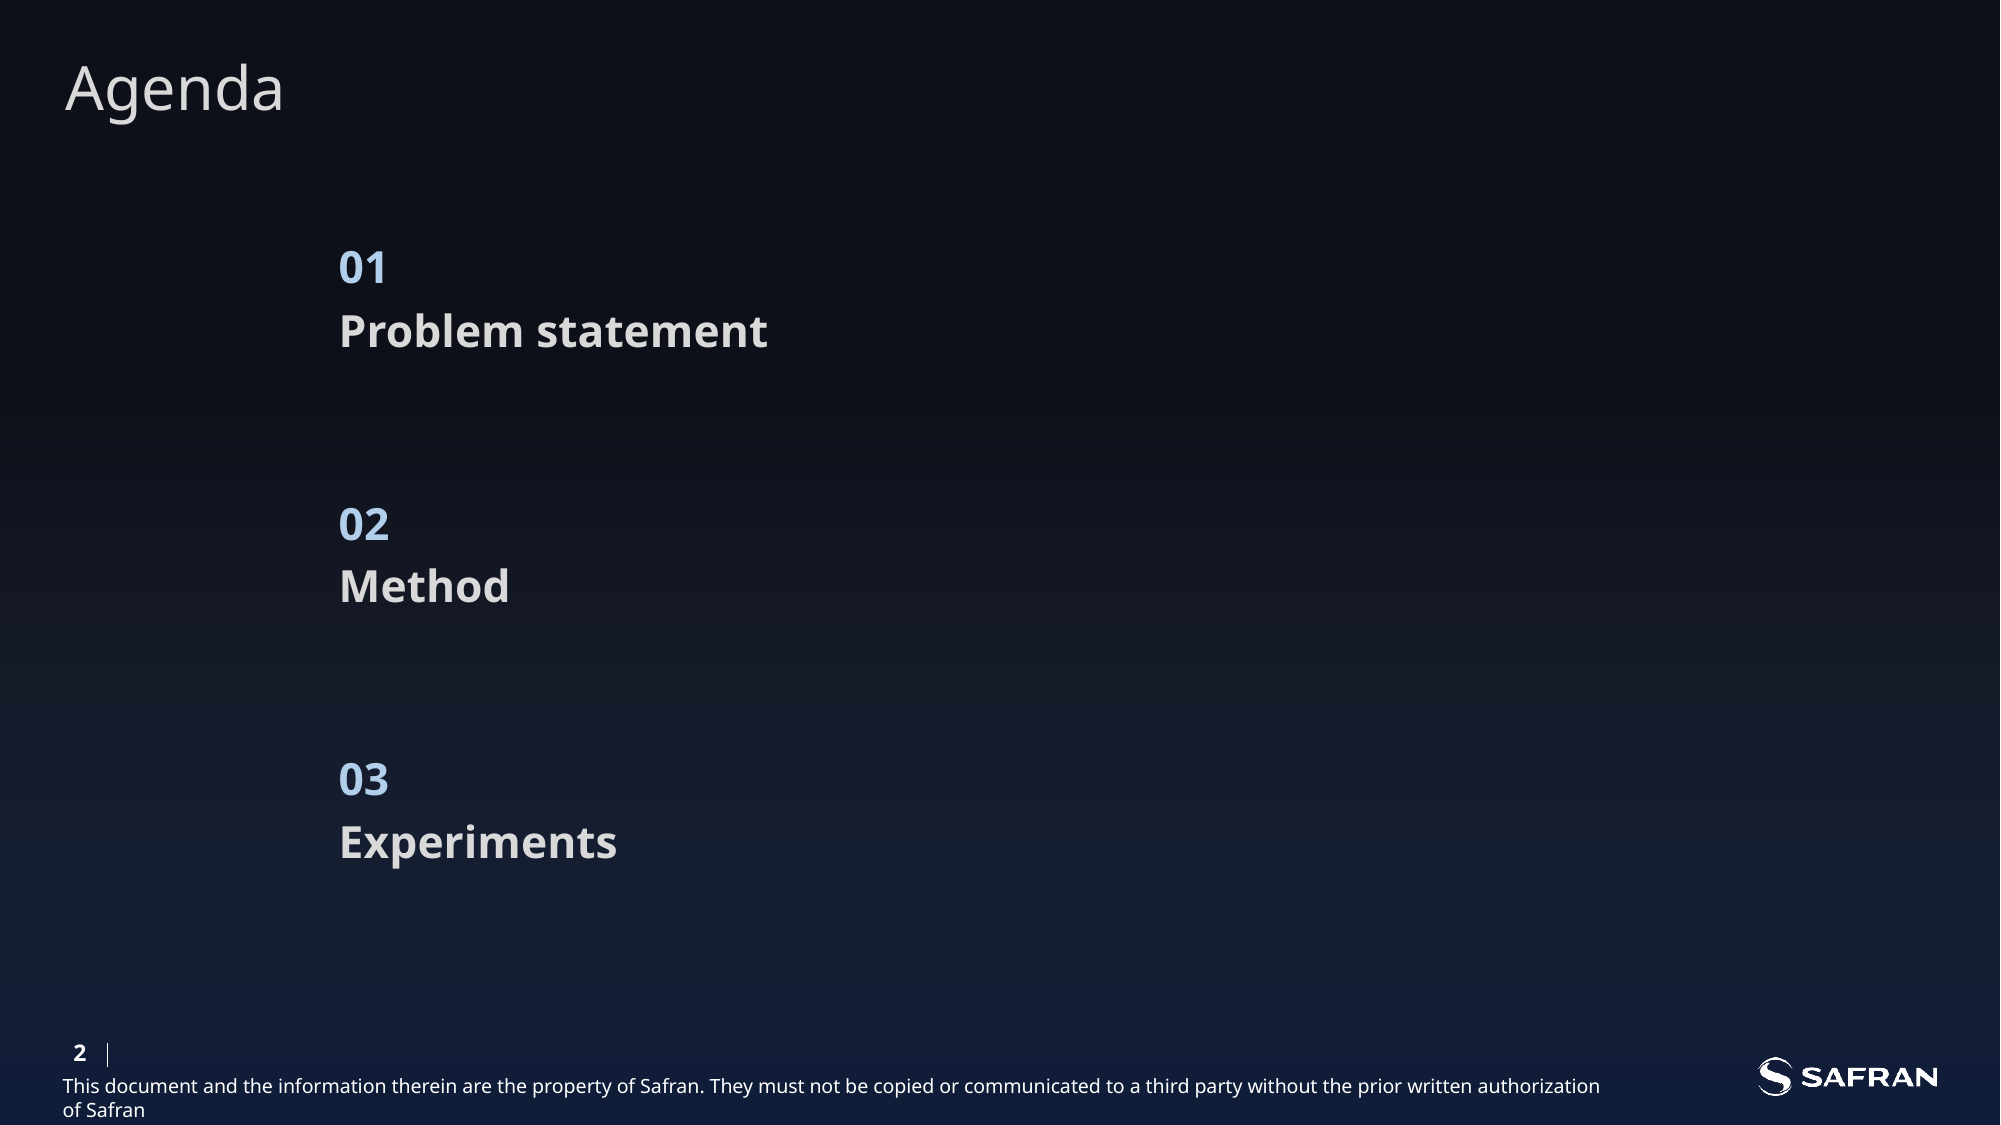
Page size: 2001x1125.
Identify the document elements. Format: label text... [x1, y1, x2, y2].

text_box 02 [323, 494, 416, 574]
text_box 01 [324, 237, 409, 318]
text_box Experiments [323, 812, 840, 866]
text_box Agenda [50, 42, 1937, 140]
text_box Method [323, 557, 840, 610]
slide_number 2 [28, 1032, 102, 1076]
text_box Problem statement [323, 301, 840, 355]
text_box 03 [323, 749, 415, 829]
